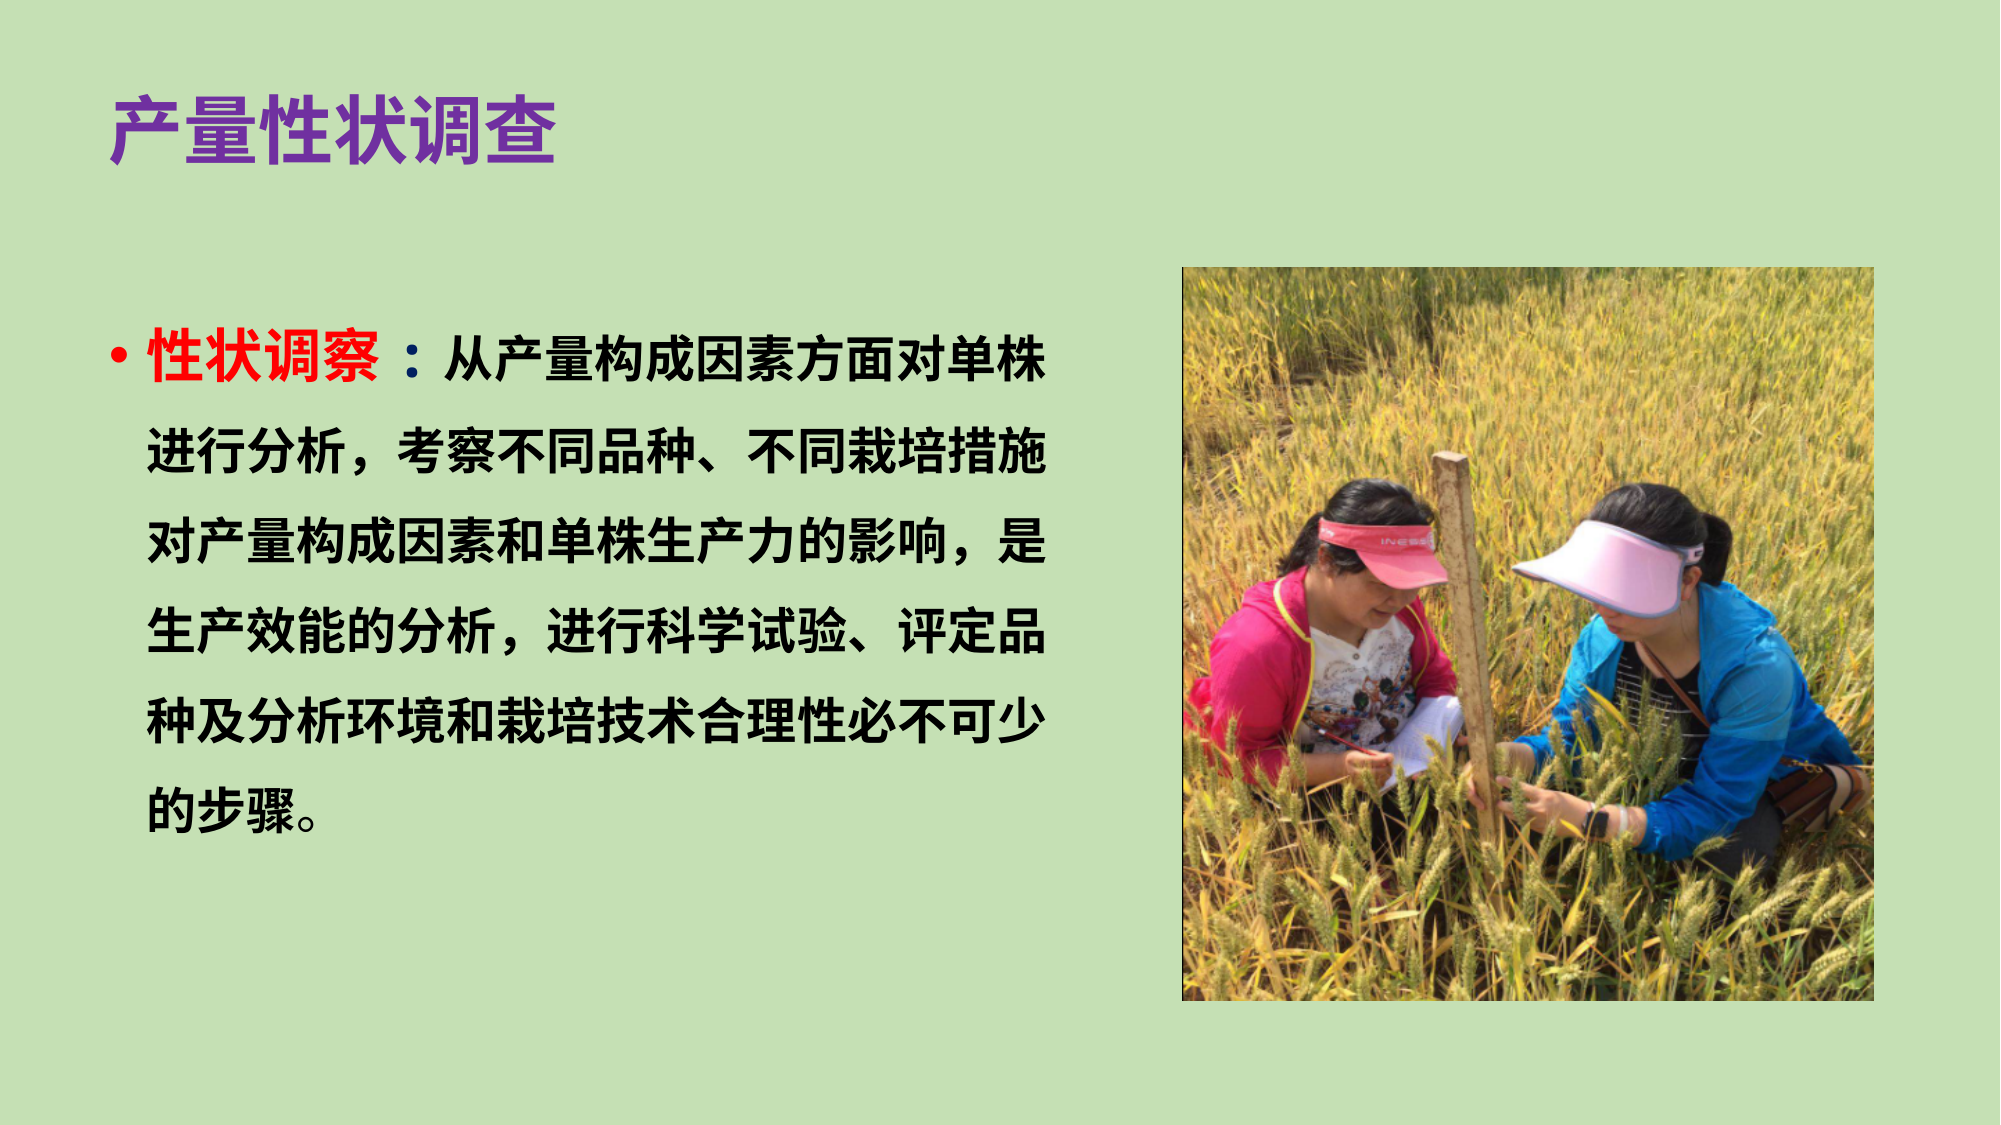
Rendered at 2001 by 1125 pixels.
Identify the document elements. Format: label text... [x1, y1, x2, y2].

list 性状调察:从产量构成因素方面对单株进行分析，考察不同品种、不同栽培措施对产量构成因素和单株生产力的影响，是生产效能的分析，进行科学试验、评定品种及分析环境和栽培技术合理性必不可少的步骤。 [93, 277, 1063, 992]
picture [1182, 267, 1874, 1002]
title 产量性状调查 [93, 25, 1819, 243]
